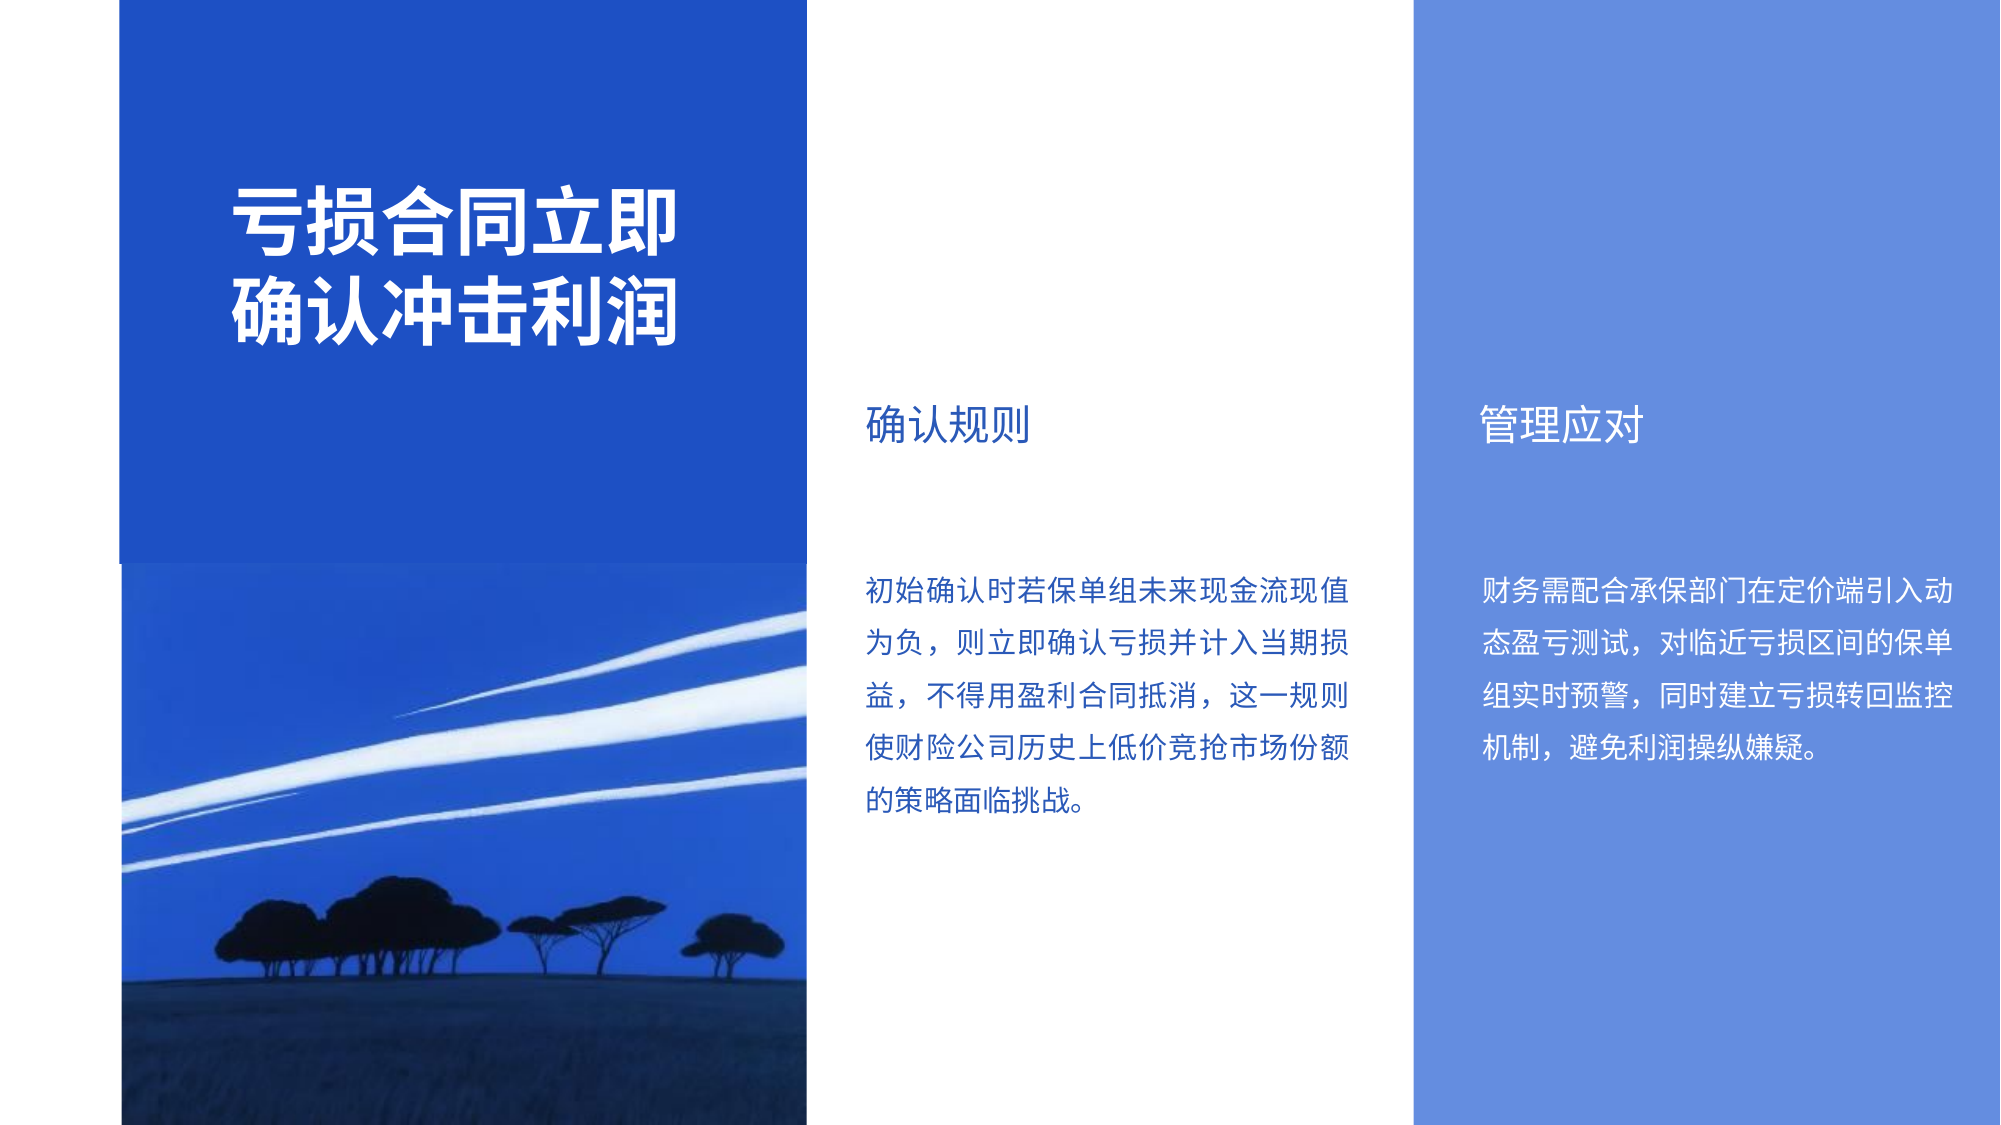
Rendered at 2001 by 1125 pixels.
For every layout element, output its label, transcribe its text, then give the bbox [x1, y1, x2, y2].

text_box 财务需配合承保部门在定价端引入动态盈亏测试，对临近亏损区间的保单组实时预警，同时建立亏损转回监控机制，避免利润操纵嫌疑。 [1467, 547, 1969, 988]
text_box [1413, 0, 2000, 1125]
text_box 亏损合同立即确认冲击利润 [215, 120, 709, 409]
text_box 初始确认时若保单组未来现金流现值为负，则立即确认亏损并计入当期损益，不得用盈利合同抵消，这一规则使财险公司历史上低价竞抢市场份额的策略面临挑战。 [850, 547, 1365, 988]
text_box 管理应对 [1463, 369, 1842, 478]
text_box [119, 0, 807, 564]
picture [121, 563, 807, 1125]
text_box [807, 0, 1413, 1125]
text_box 确认规则 [850, 369, 1229, 478]
